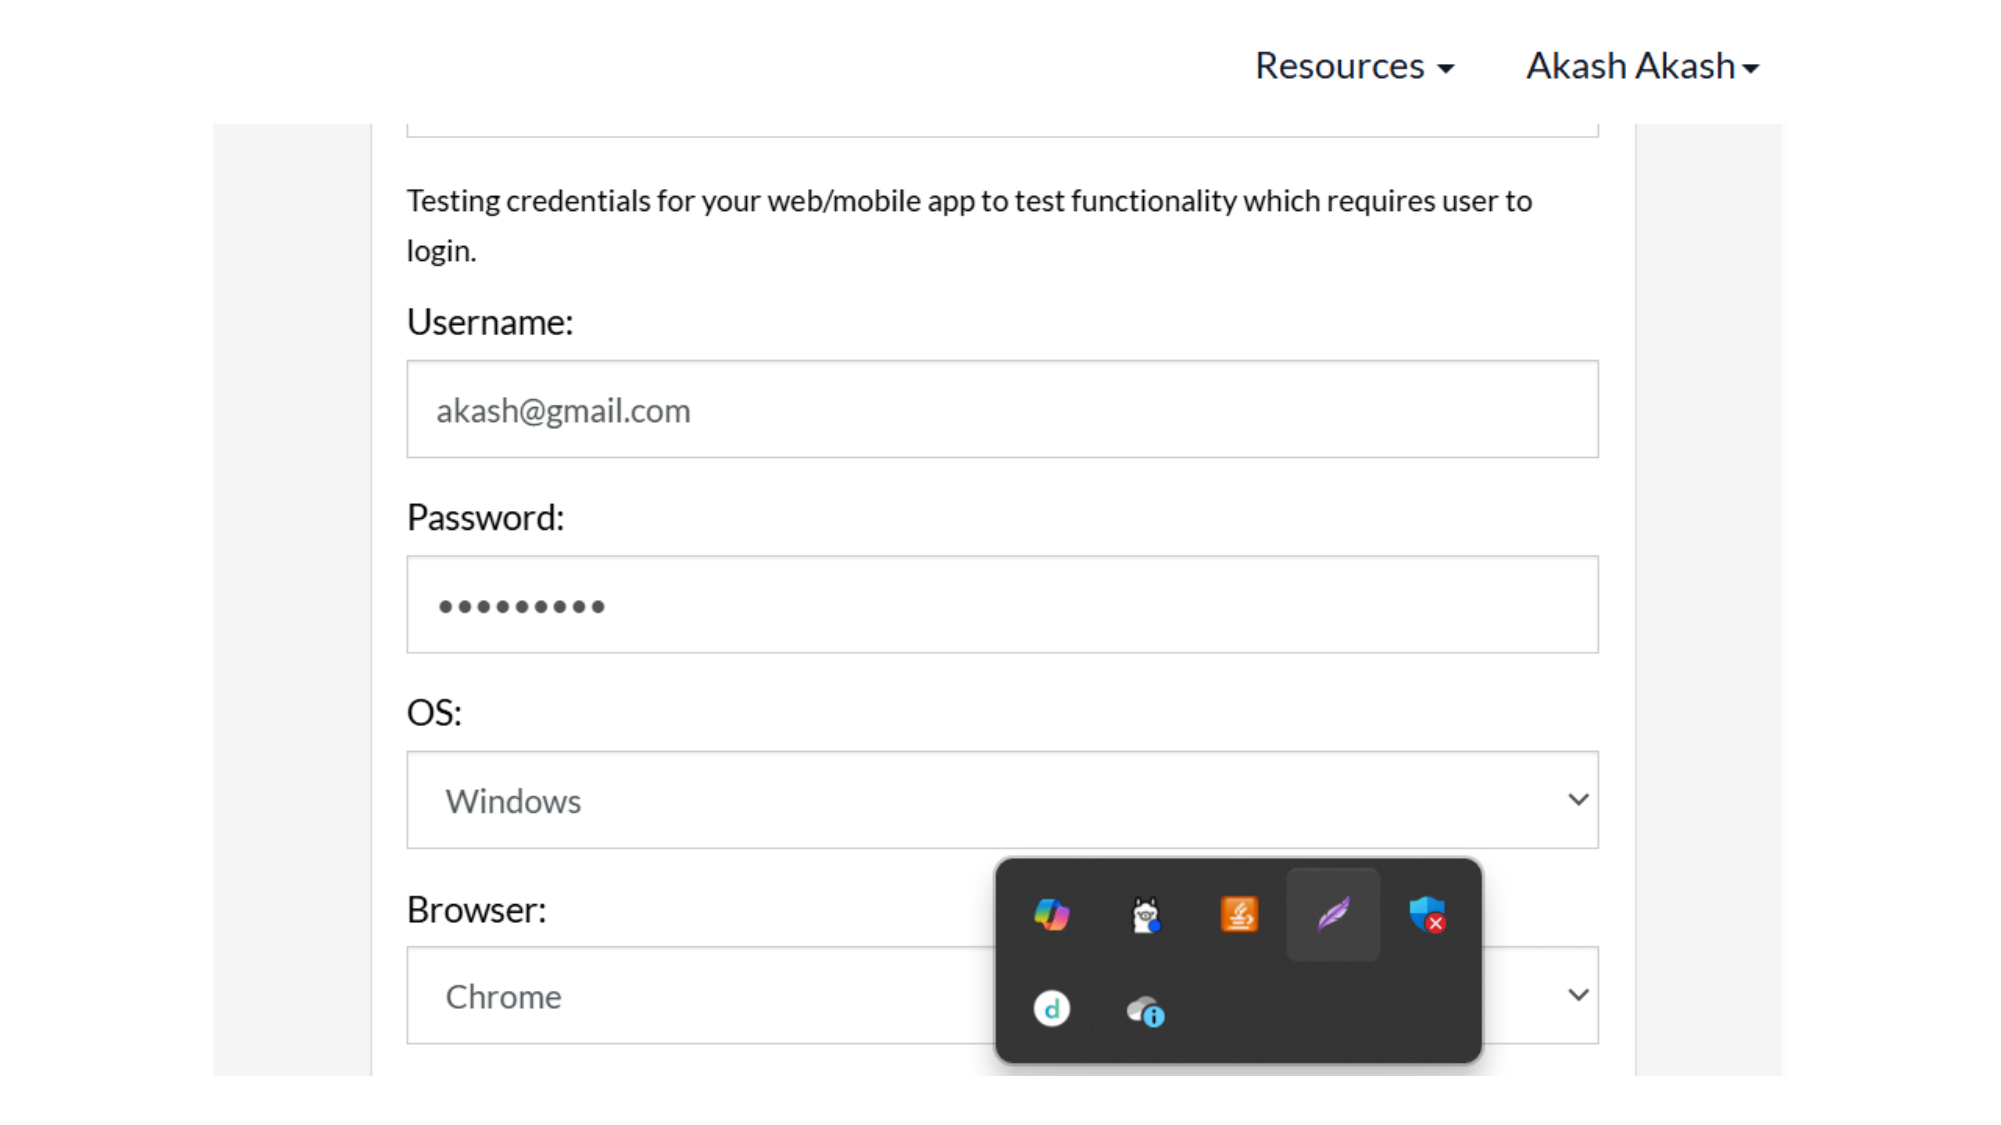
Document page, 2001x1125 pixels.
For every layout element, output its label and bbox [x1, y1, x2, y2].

picture [213, 49, 1787, 1076]
